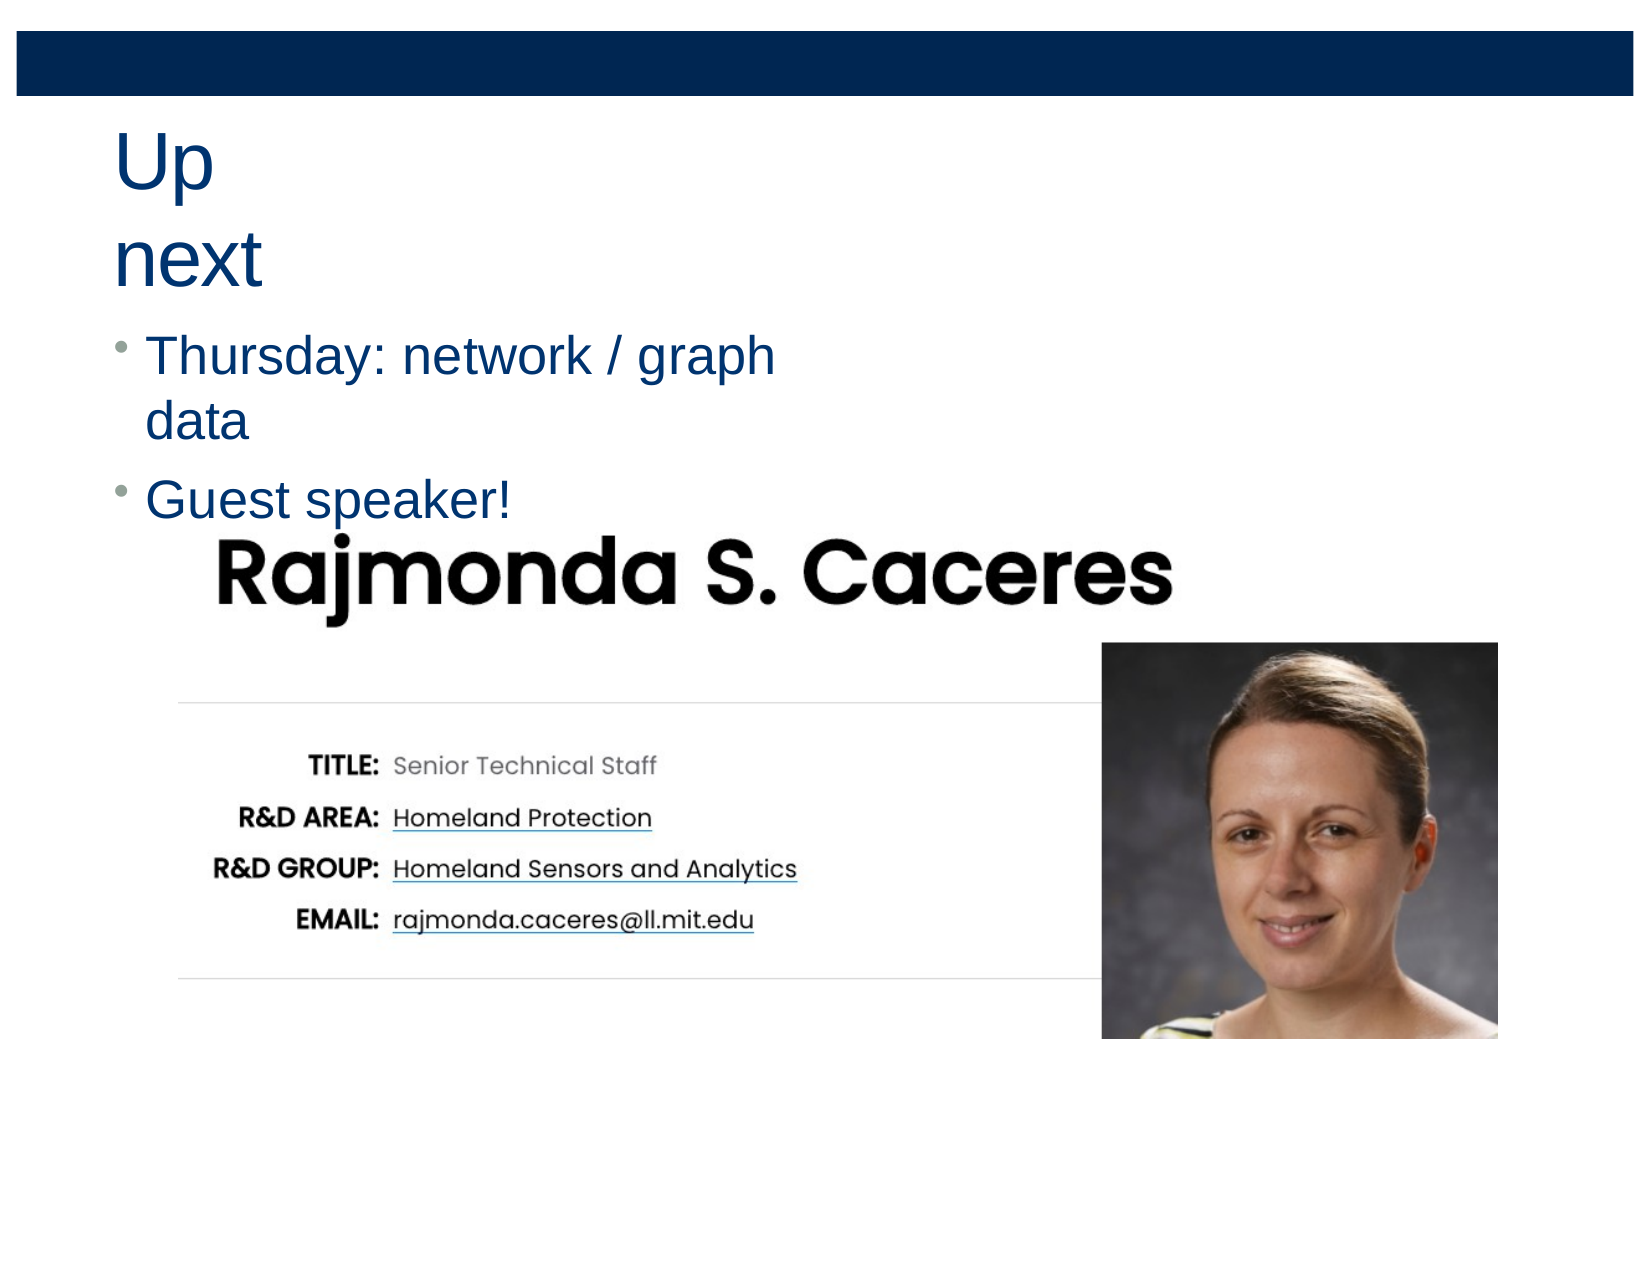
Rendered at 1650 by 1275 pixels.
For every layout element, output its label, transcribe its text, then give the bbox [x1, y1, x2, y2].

title Up next [111, 105, 381, 303]
picture [178, 532, 1498, 1039]
text_box Thursday: network / graph data Guest speaker! [111, 303, 894, 529]
